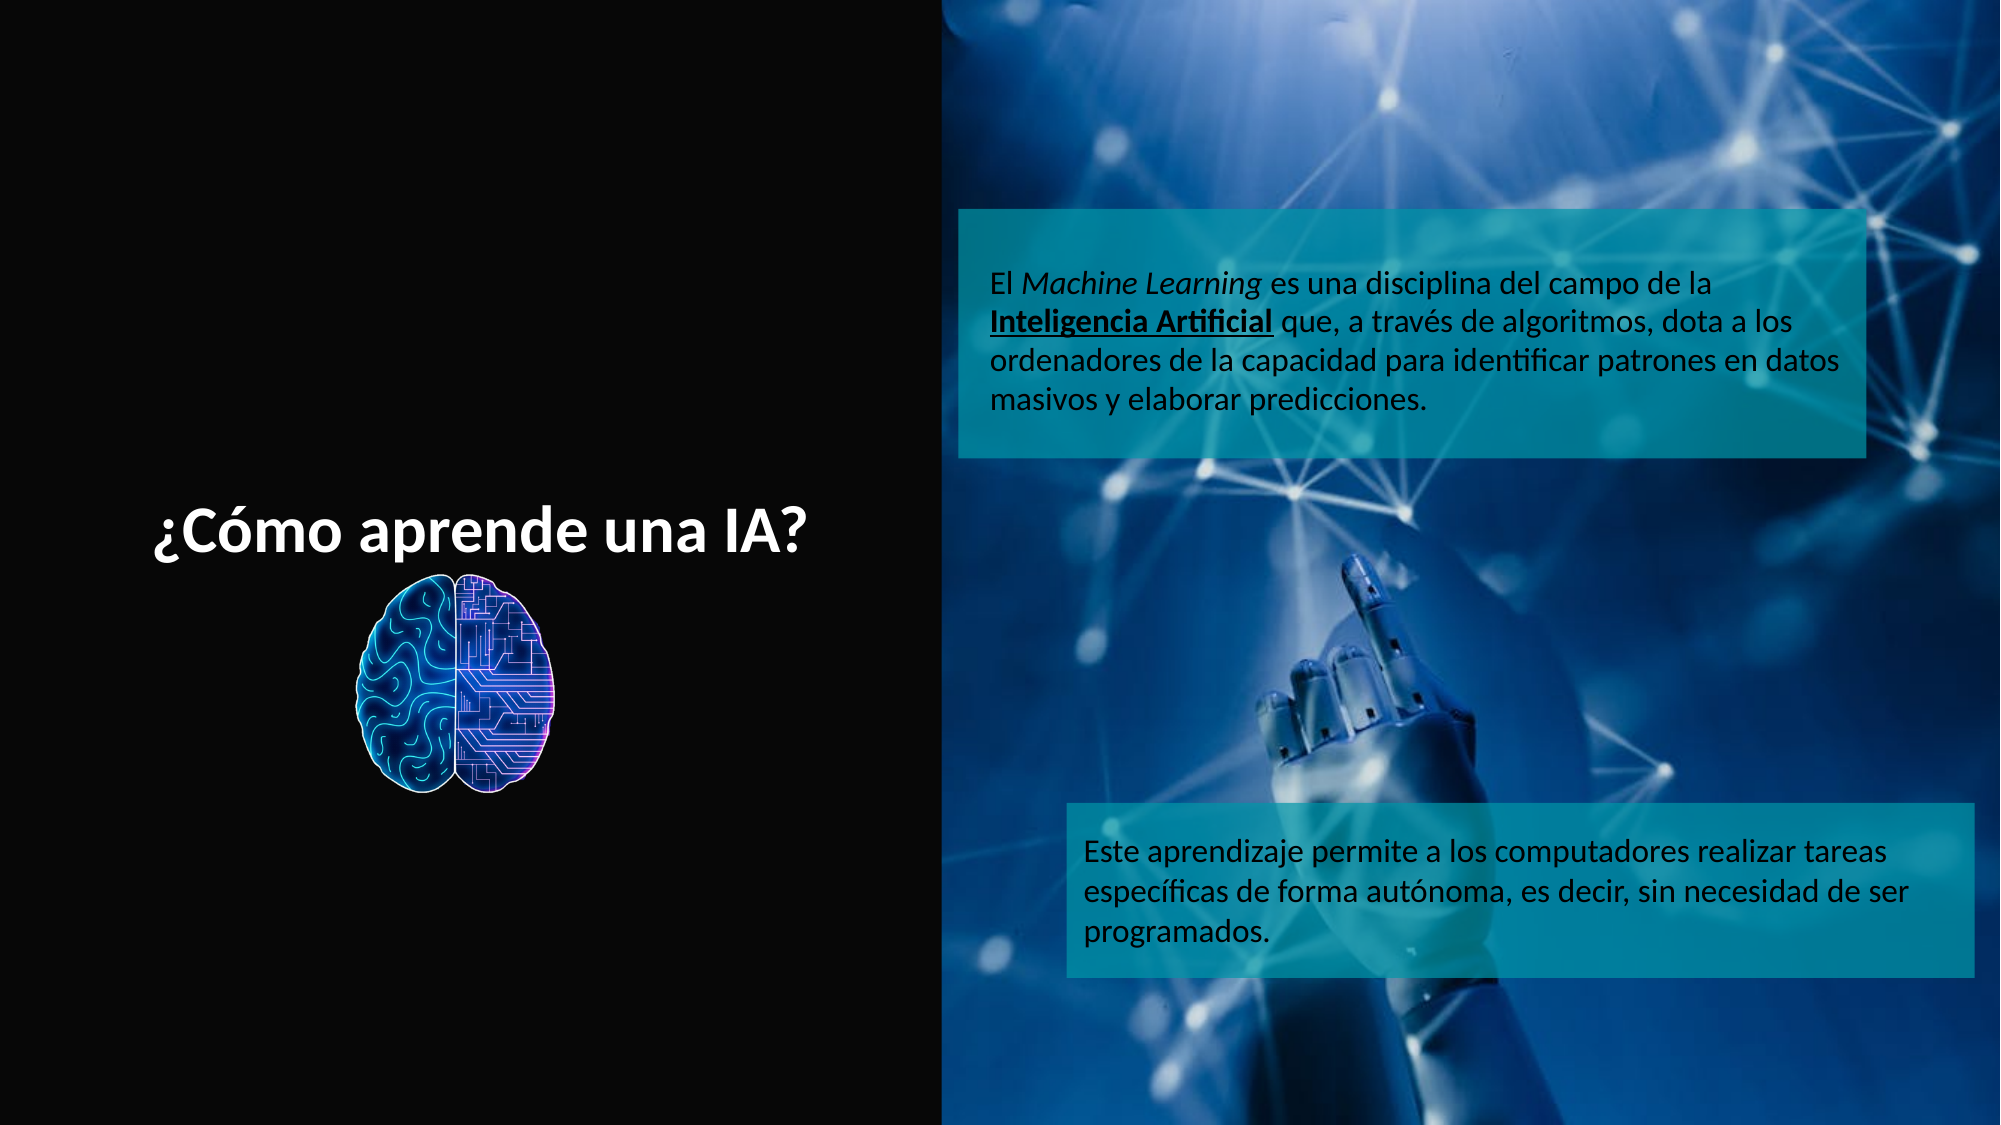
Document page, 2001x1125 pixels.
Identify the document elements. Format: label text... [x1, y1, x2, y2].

text_box ¿Cómo aprende una IA? [151, 422, 866, 567]
picture [941, 0, 2000, 1125]
text_box [350, 571, 559, 795]
